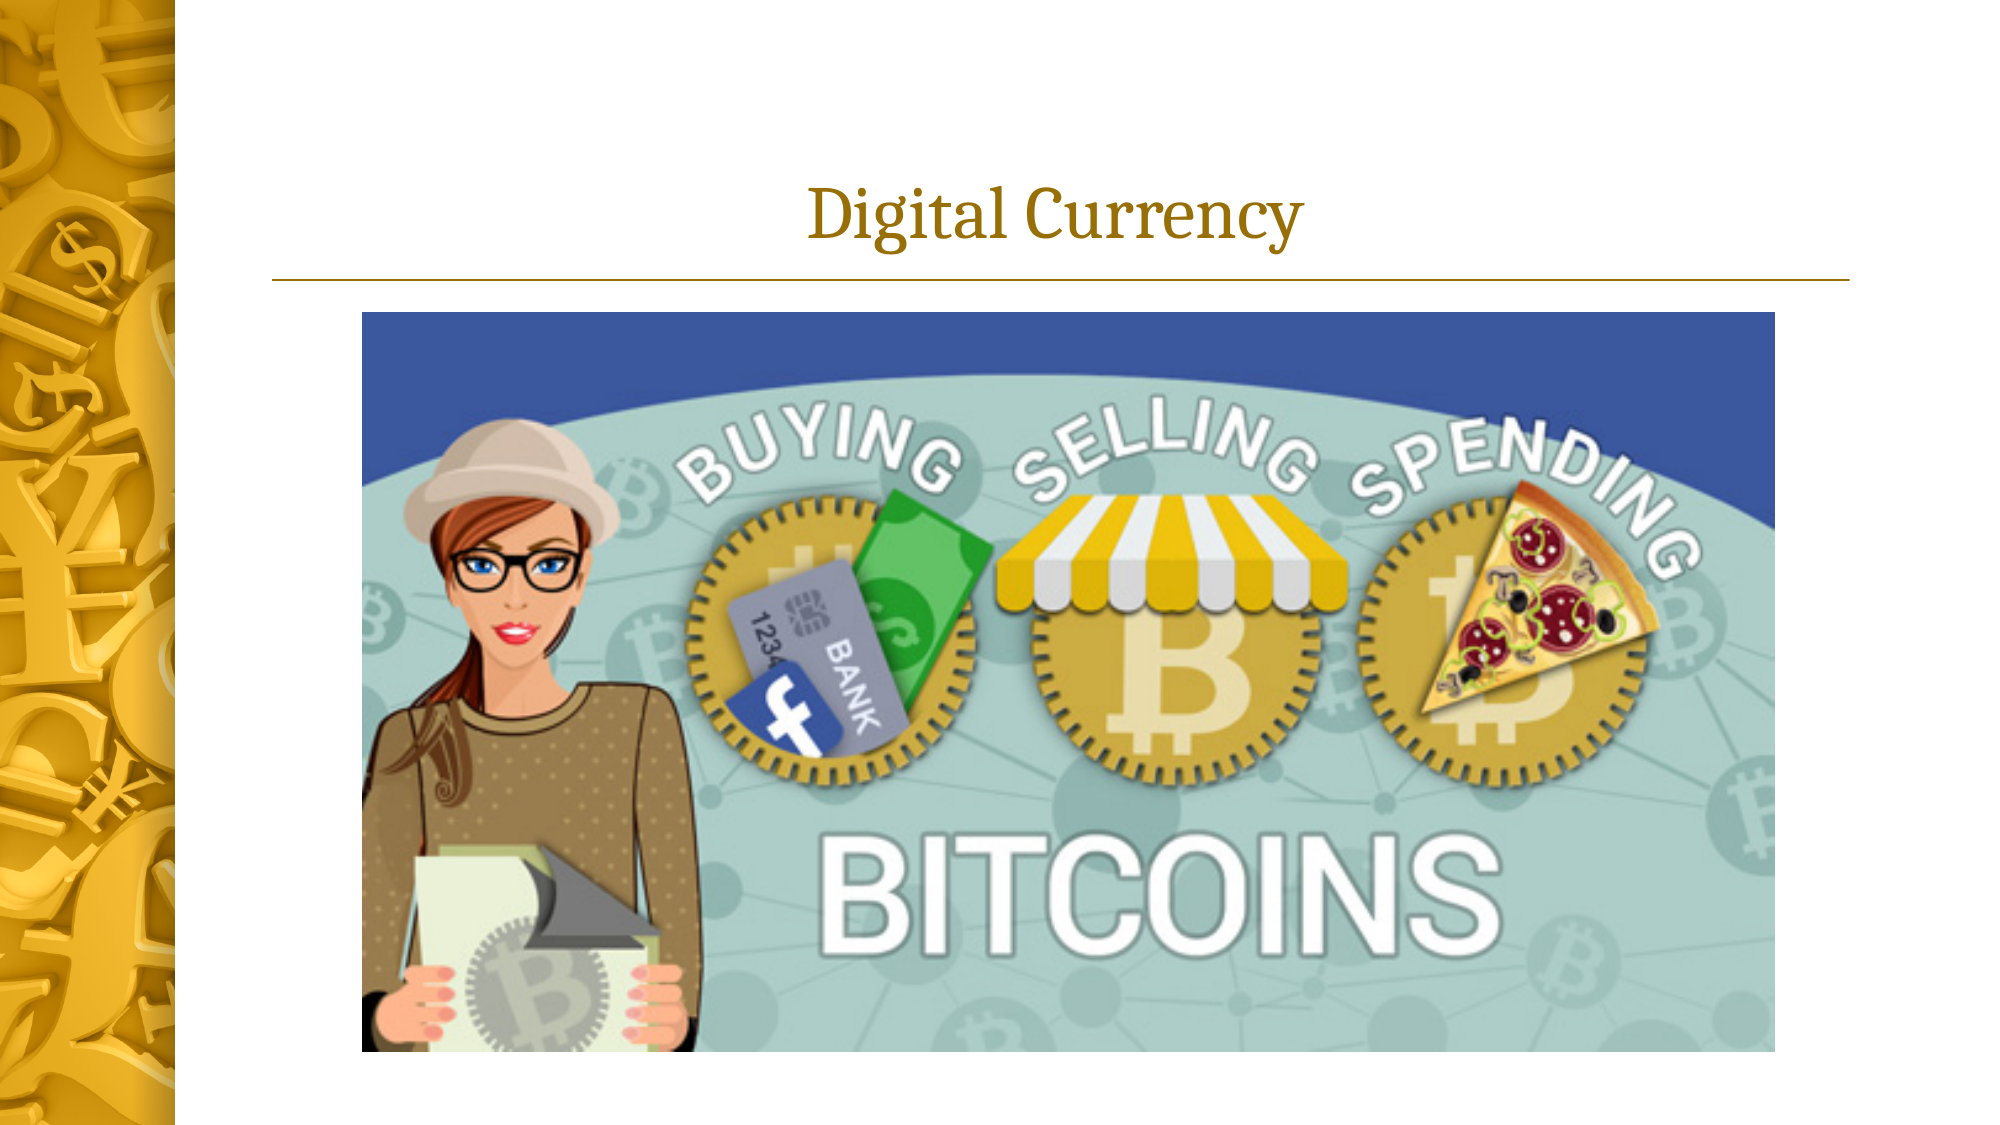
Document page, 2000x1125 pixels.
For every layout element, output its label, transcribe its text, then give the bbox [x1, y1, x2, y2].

picture [0, 0, 175, 1125]
title Digital Currency [249, 62, 1863, 263]
picture [362, 312, 1775, 1053]
